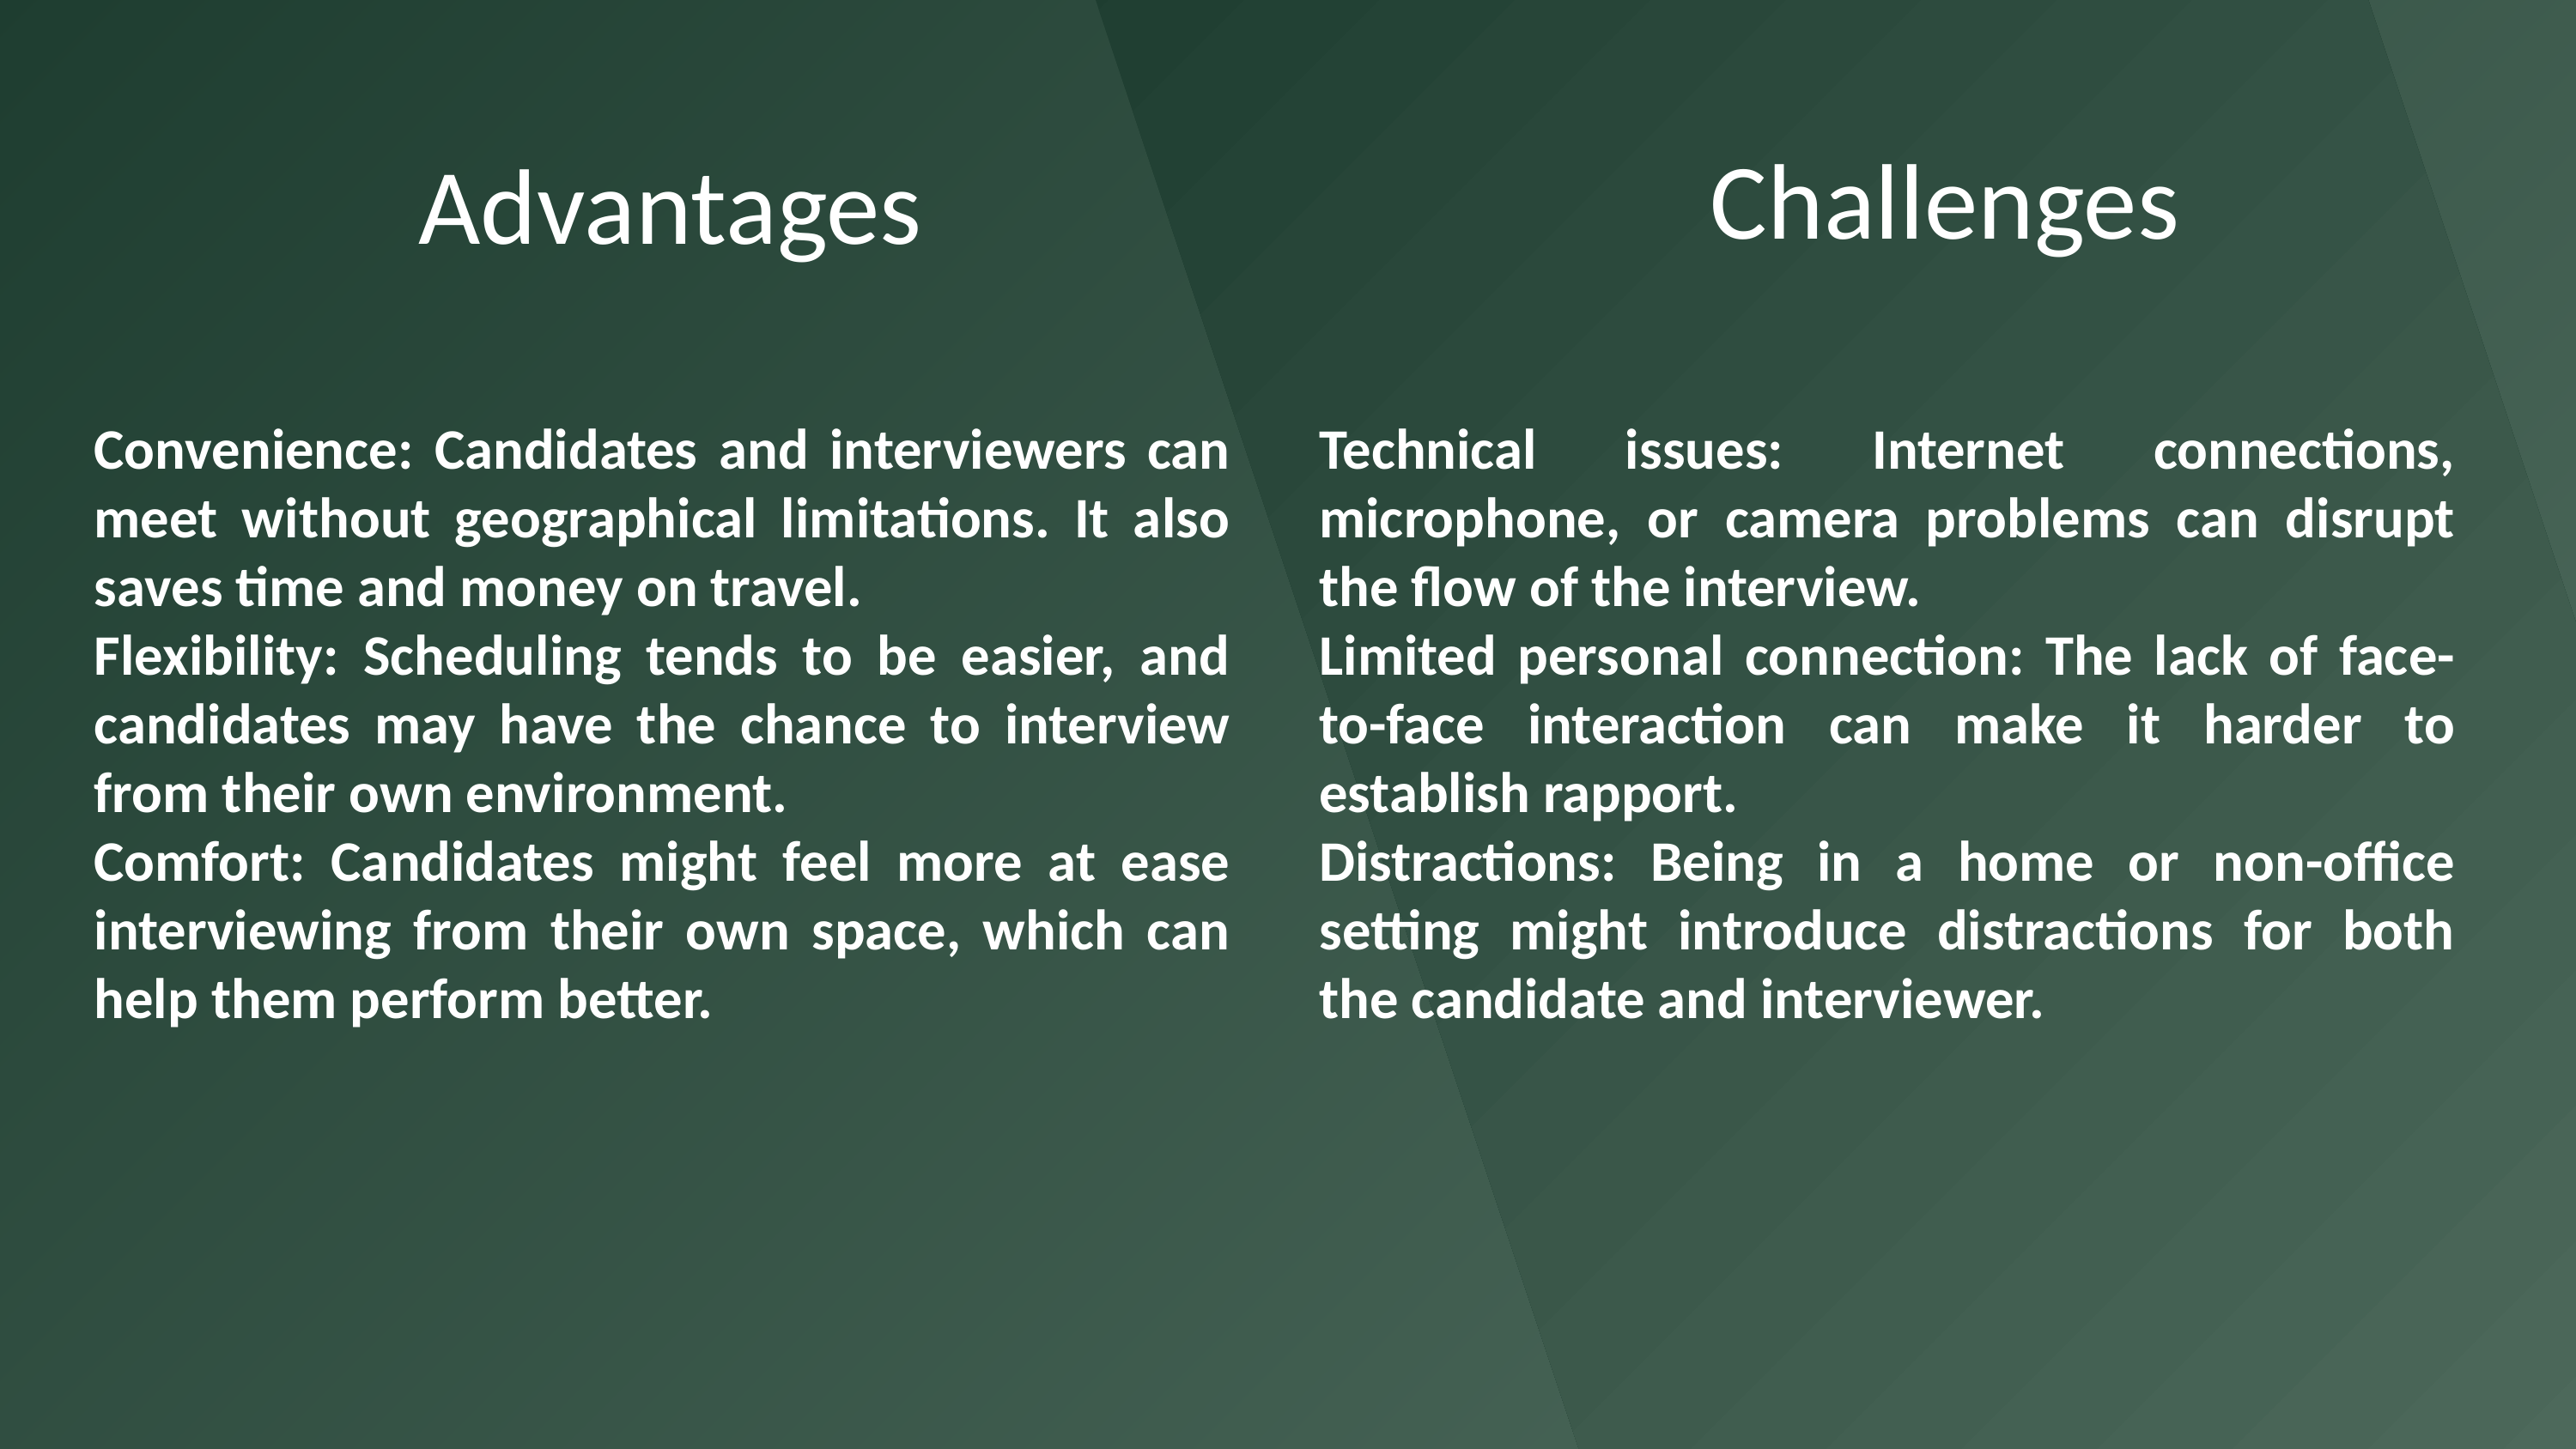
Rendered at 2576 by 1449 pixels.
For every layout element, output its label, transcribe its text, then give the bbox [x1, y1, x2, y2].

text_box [1062, 0, 2576, 1449]
text_box Convenience: Candidates and interviewers can meet without geographical limitations. It also saves time and money on travel. Flexibility: Scheduling tends to be easier, and candidates may have the chance to interview from their own environment. Comfort: Candidates might feel more at ease interviewing from their own space, which can help them perform better. [58, 412, 1057, 1030]
text_box Advantages [110, 155, 1057, 266]
